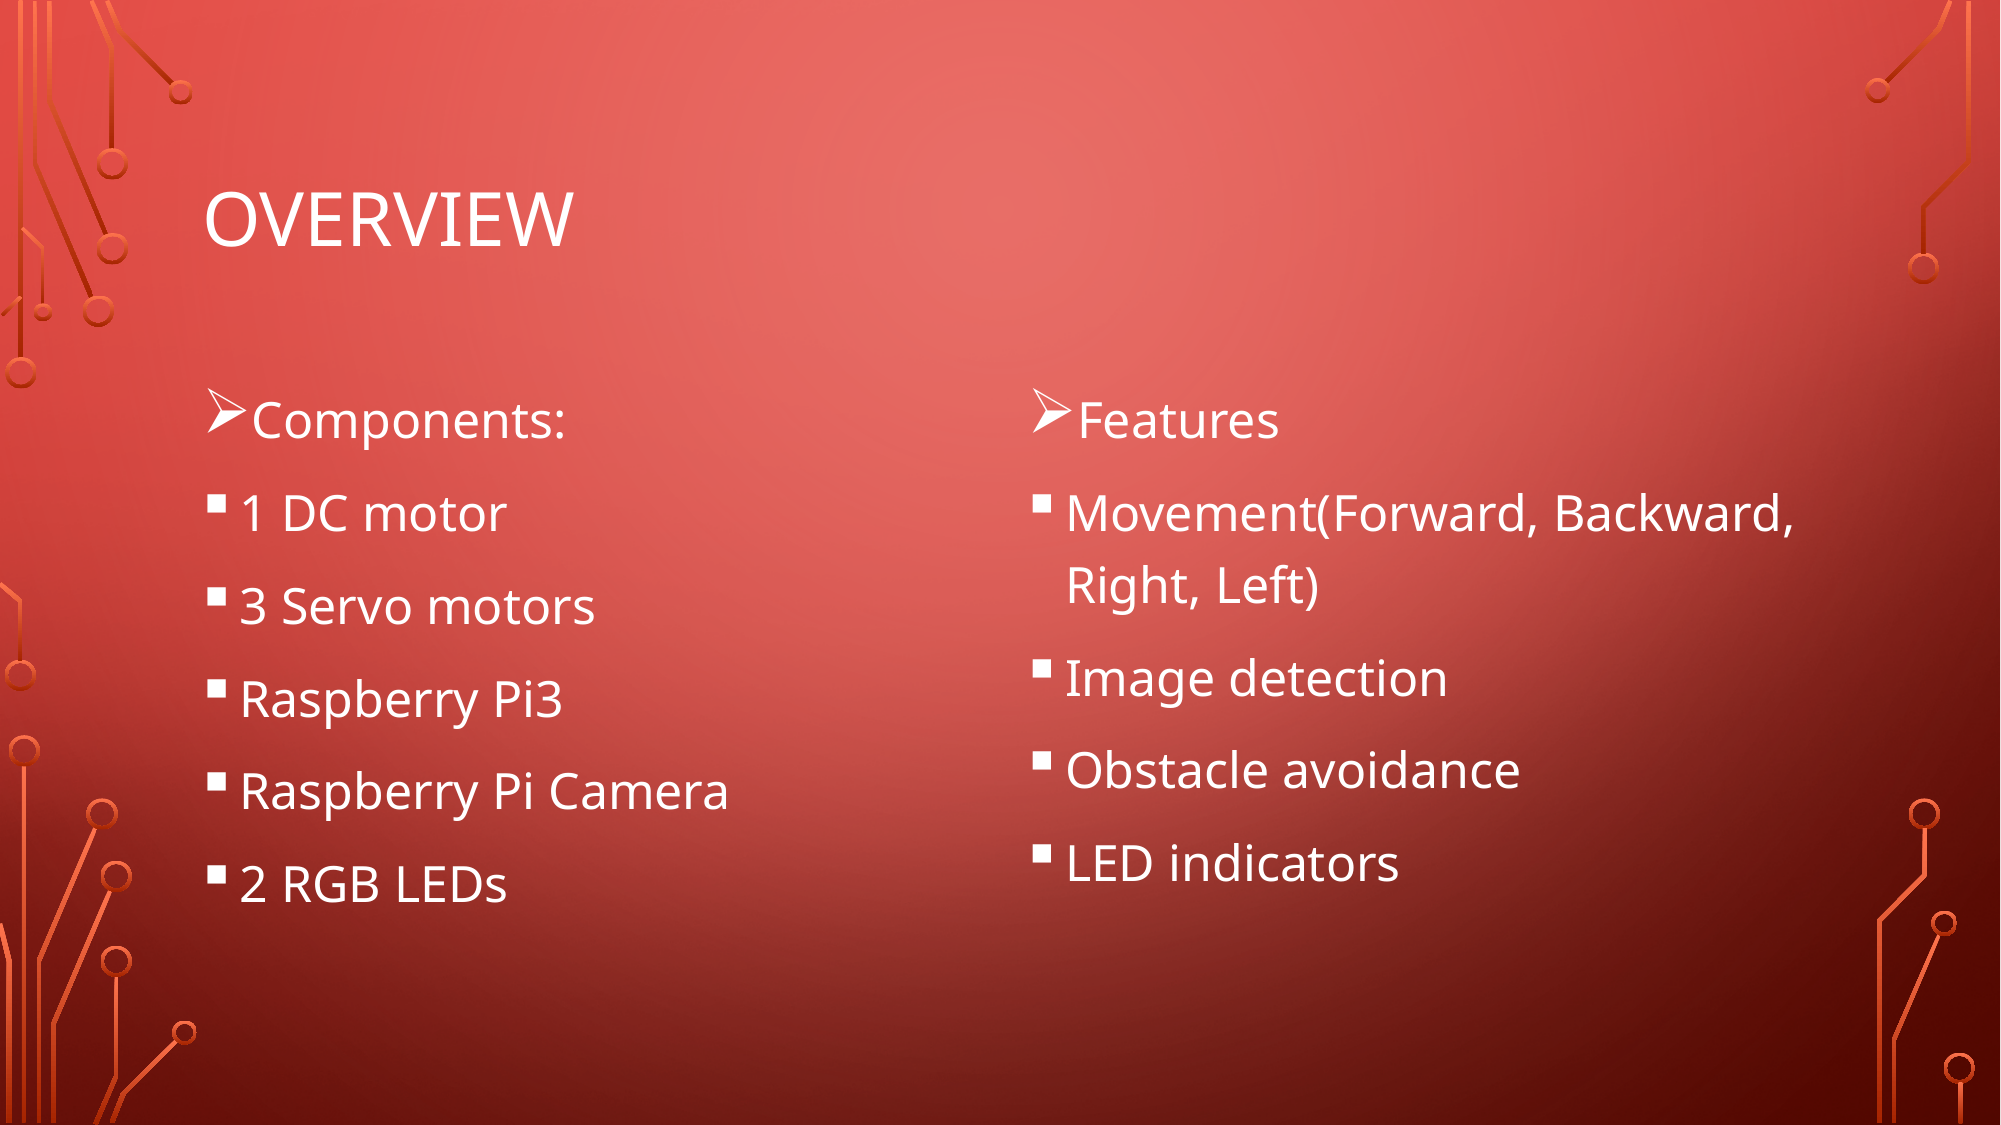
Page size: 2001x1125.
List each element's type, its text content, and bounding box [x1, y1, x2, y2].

list Components: 1 DC motor 3 Servo motors Raspberry Pi3 Raspberry Pi Camera 2 RGB LEDs [187, 369, 988, 950]
title overview [187, 101, 1813, 344]
list Features Movement(Forward, Backward, Right, Left) Image detection Obstacle avoidance LED indicators [1012, 369, 1813, 950]
